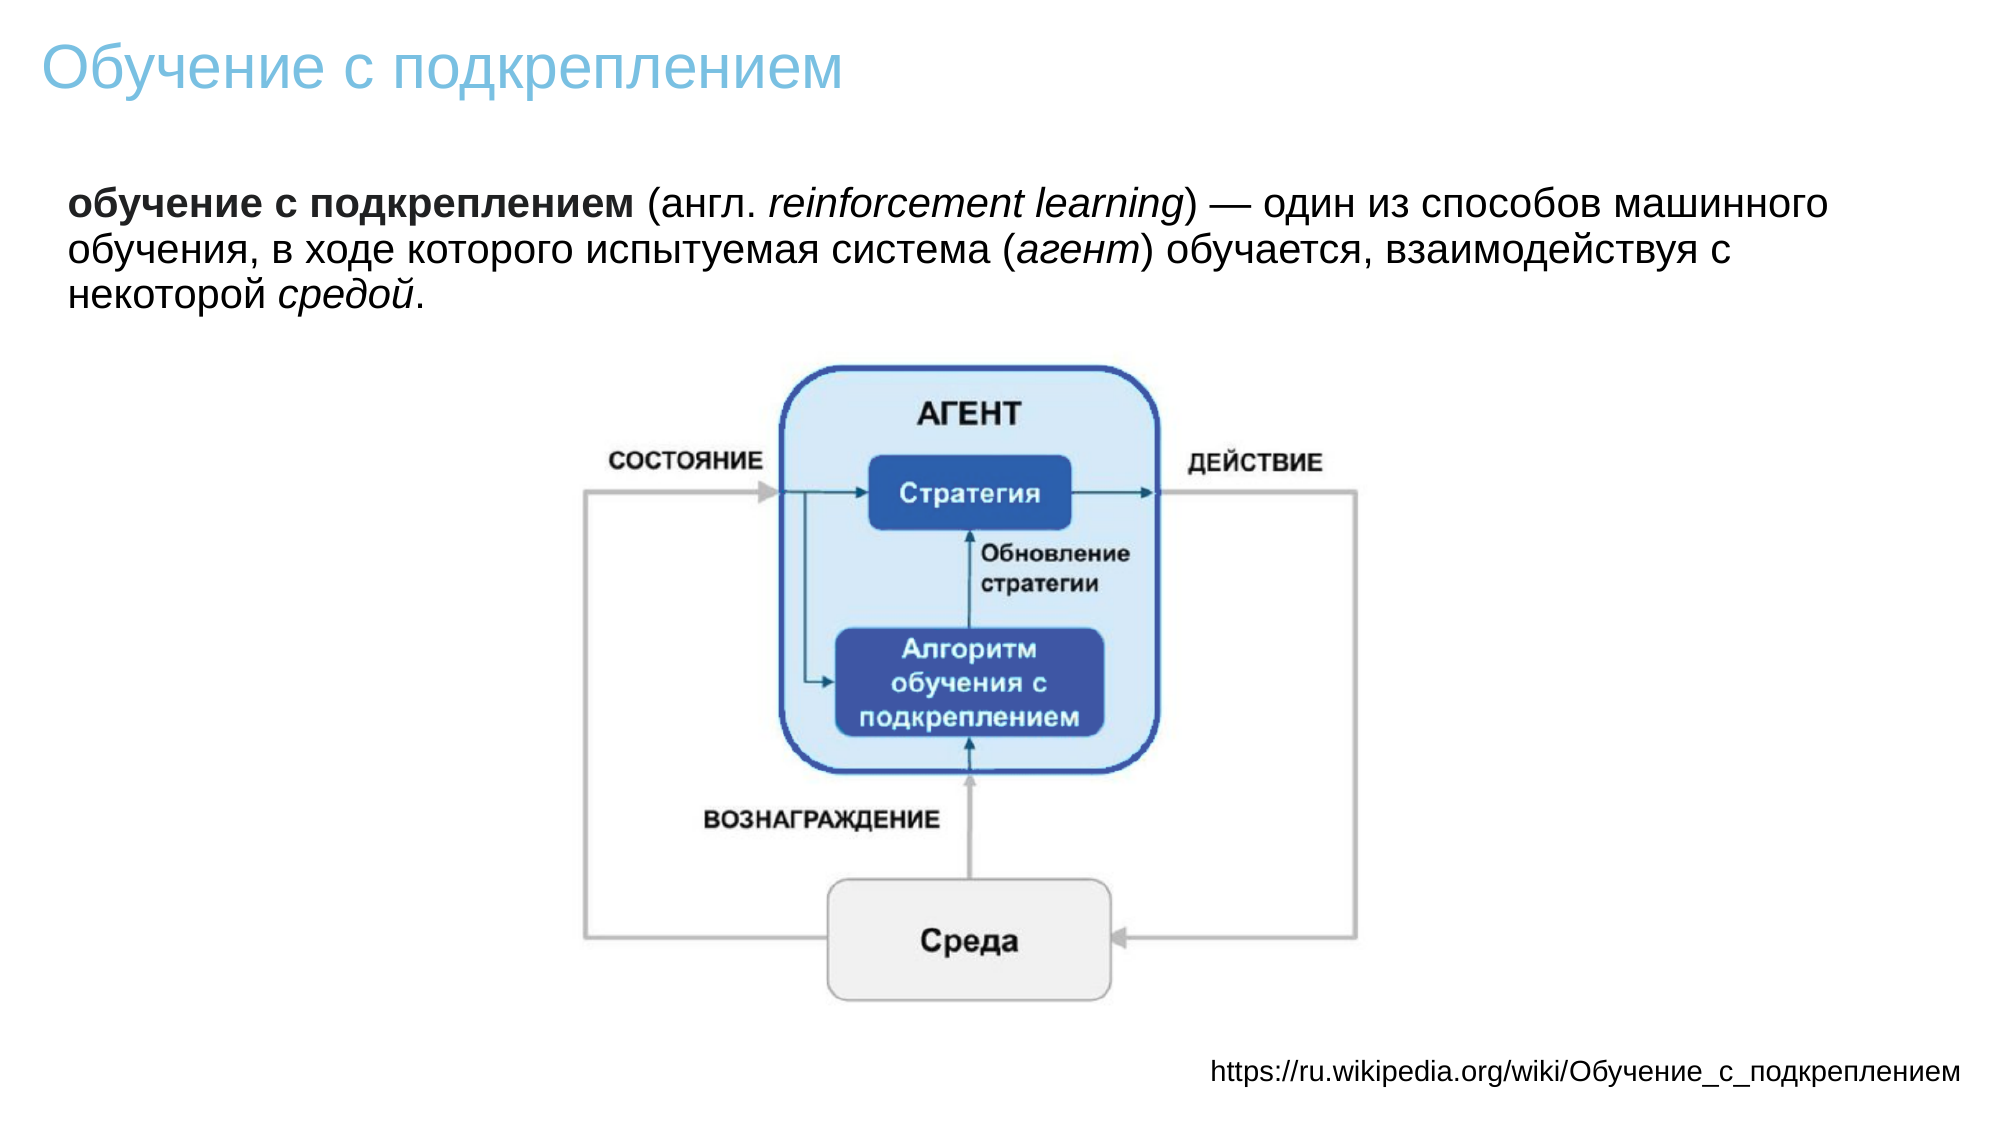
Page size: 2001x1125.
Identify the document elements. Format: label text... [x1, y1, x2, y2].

list обучение с подкреплением (англ. reinforcement learning) — один из способов машинного обучения, в ходе которого испытуемая система (агент) обучается, взаимодействуя с некоторой средой. [52, 174, 1910, 376]
picture [487, 322, 1454, 1016]
title Обучение с подкреплением [26, 0, 1298, 137]
text_box https://ru.wikipedia.org/wiki/Обучение_с_подкреплением [1195, 1045, 2000, 1095]
